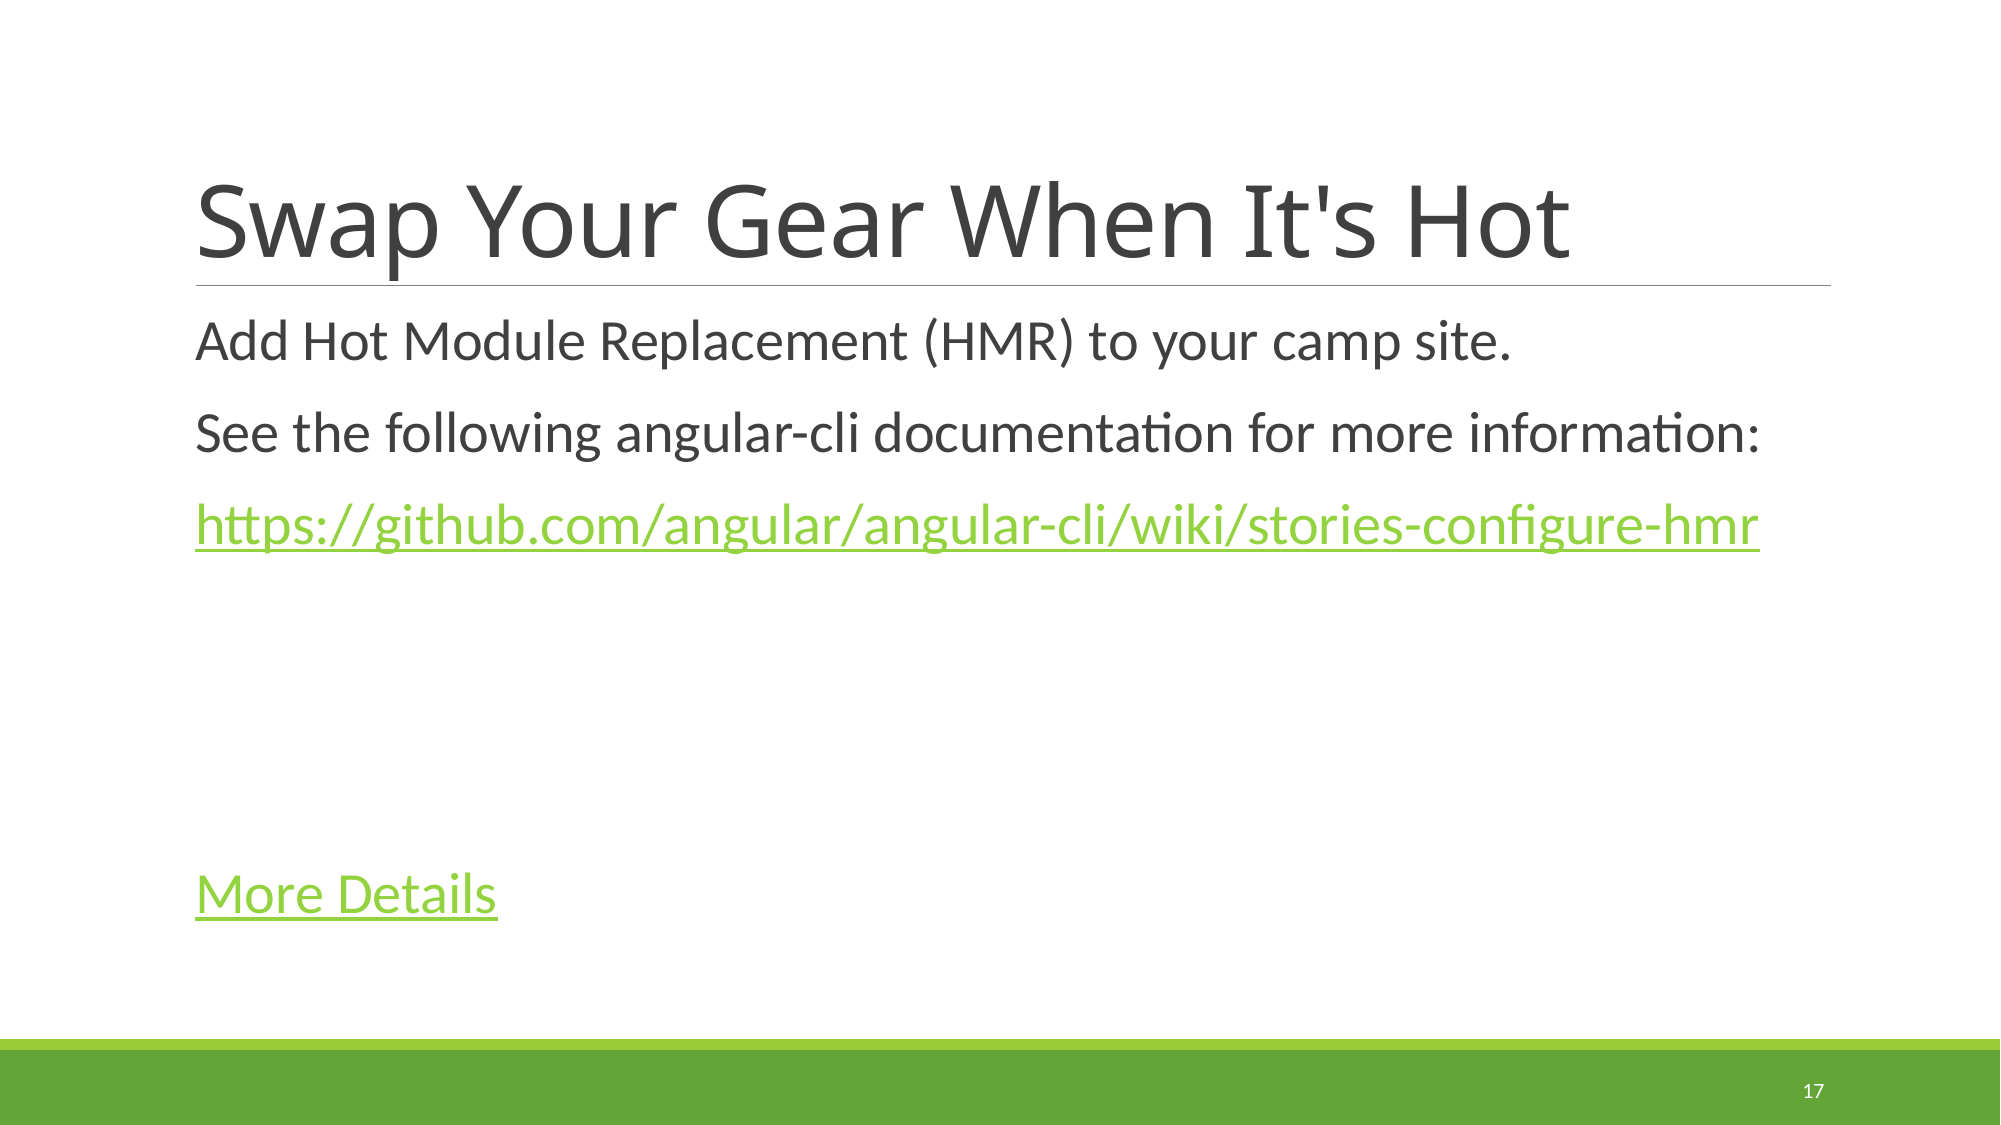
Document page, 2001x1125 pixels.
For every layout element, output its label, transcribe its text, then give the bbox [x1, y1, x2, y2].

list Add Hot Module Replacement (HMR) to your camp site. See the following angular-cli documentation for more information: https://github.com/angular/angular-cli/wiki/stories-configure-hmr More Details [180, 302, 1830, 963]
title Swap Your Gear When It's Hot [180, 47, 1830, 285]
slide_number 17 [1624, 1059, 1840, 1120]
